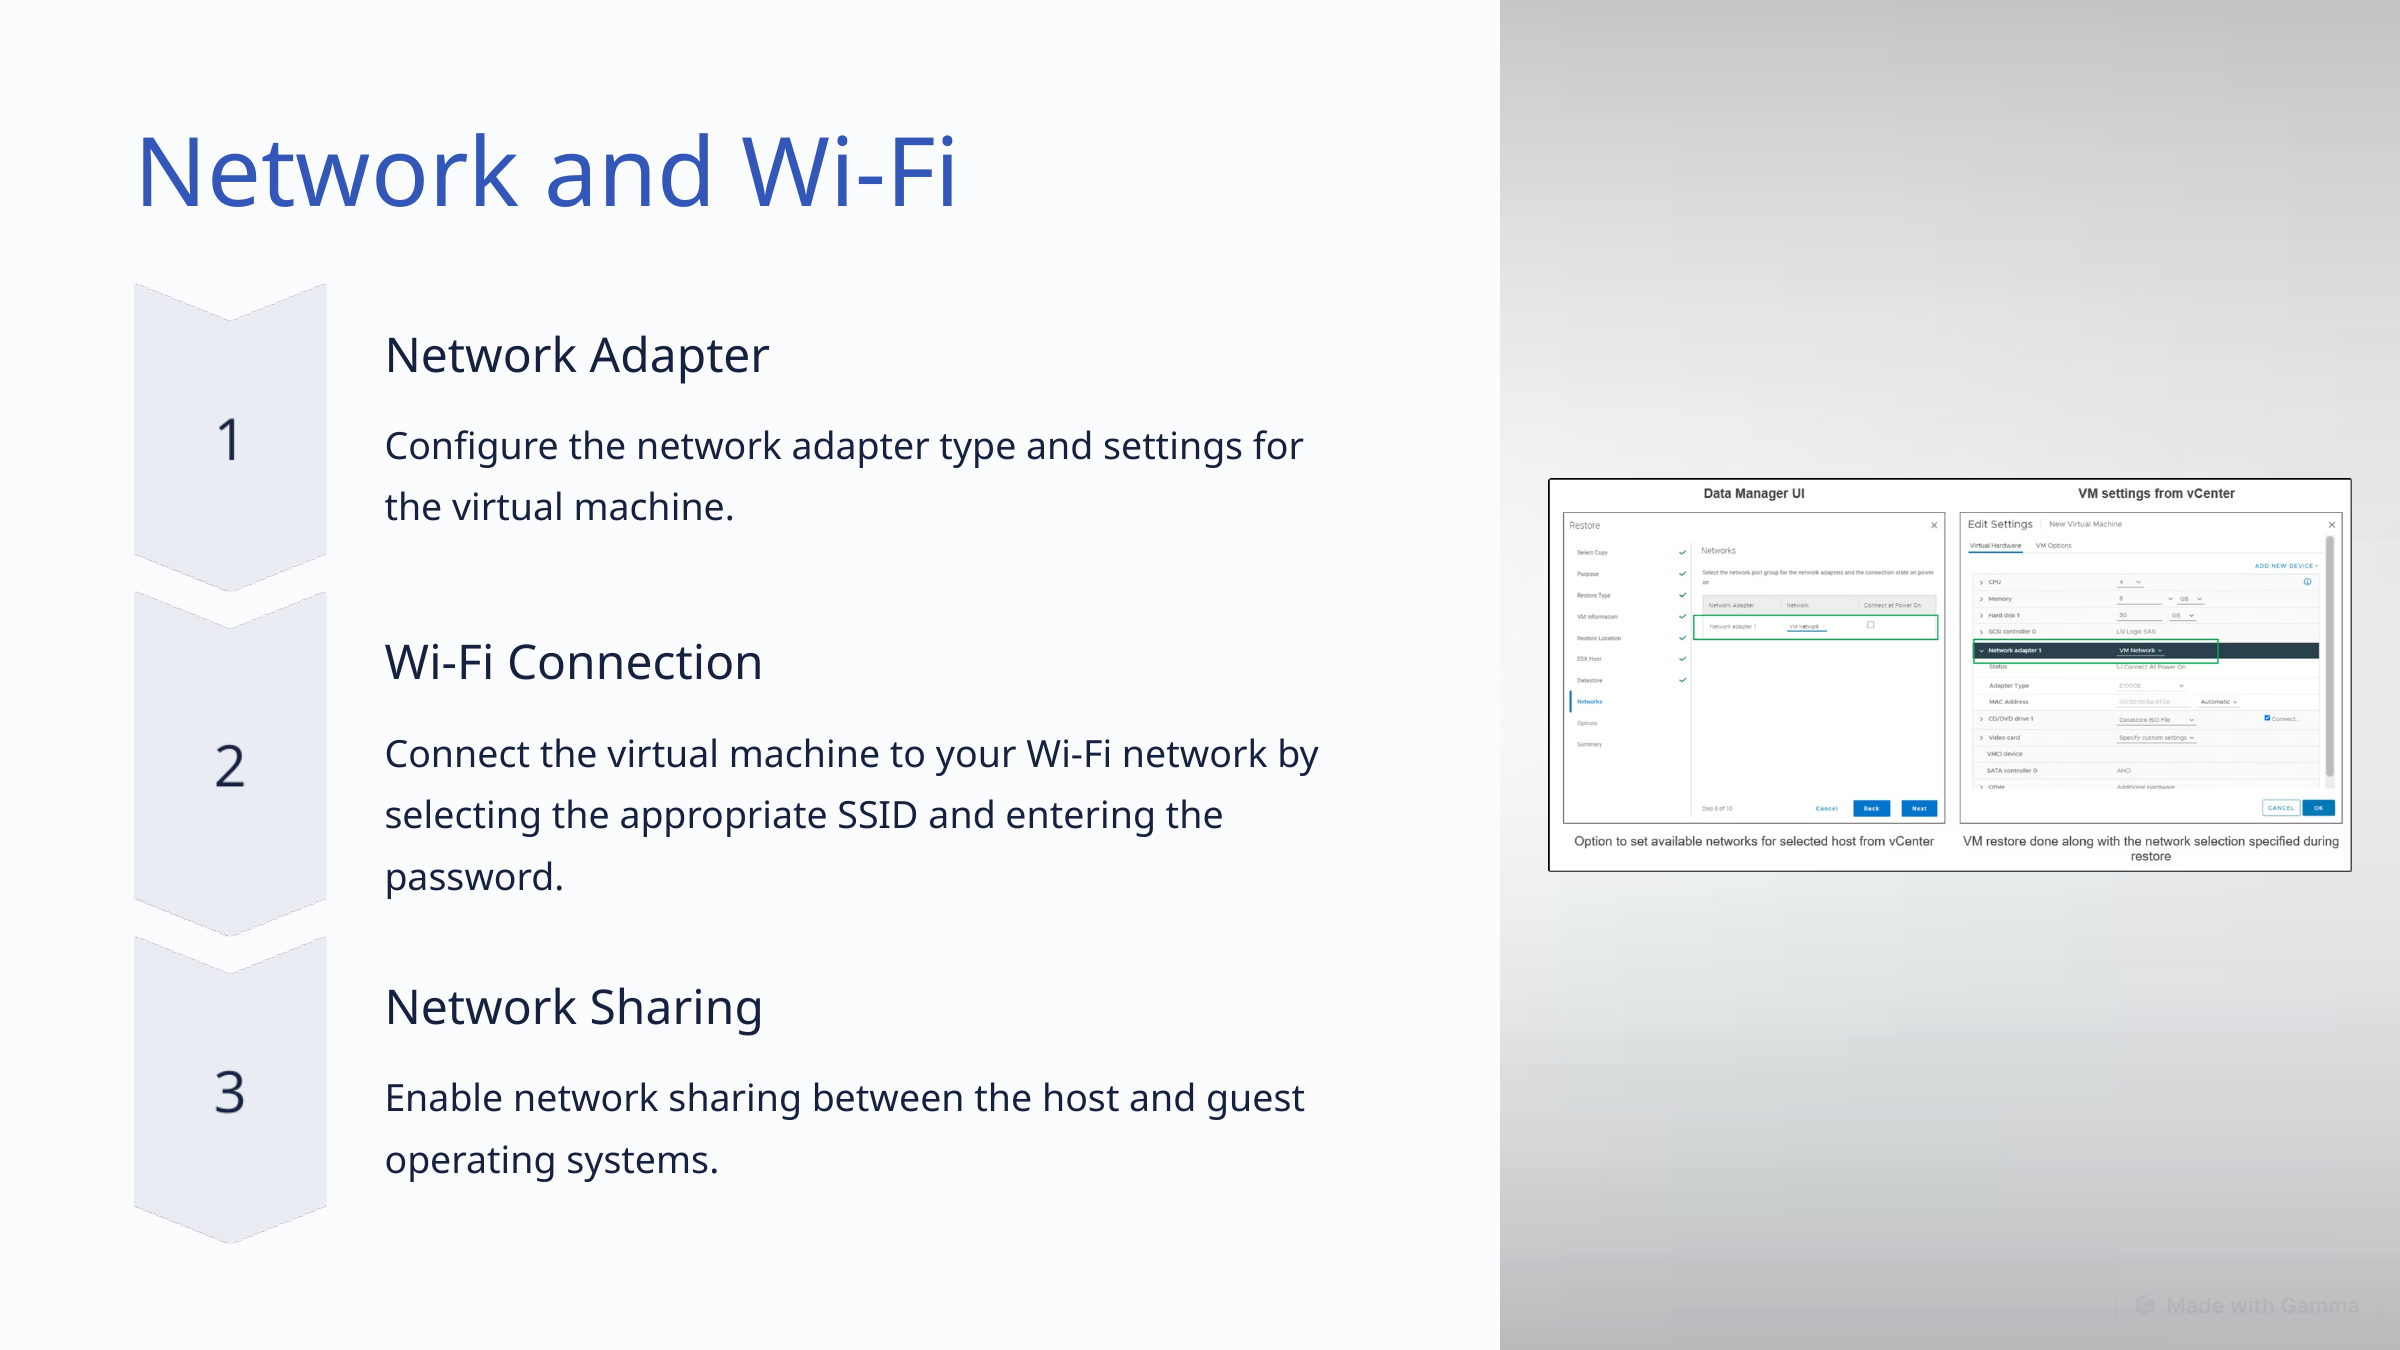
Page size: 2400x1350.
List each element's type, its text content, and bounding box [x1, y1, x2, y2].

text_box Network Adapter [384, 322, 866, 383]
text_box Connect the virtual machine to your Wi-Fi network by selecting the appropriate SSID and entering the password. [384, 713, 1366, 898]
text_box Enable network sharing between the host and guest operating systems. [384, 1057, 1366, 1182]
text_box Network and Wi-Fi [134, 105, 1097, 227]
text_box Configure the network adapter type and settings for the virtual machine. [384, 405, 1366, 529]
text_box Network Sharing [384, 974, 866, 1035]
picture [1499, 0, 2400, 1350]
picture [134, 283, 327, 1245]
text_box Wi-Fi Connection [384, 629, 866, 690]
